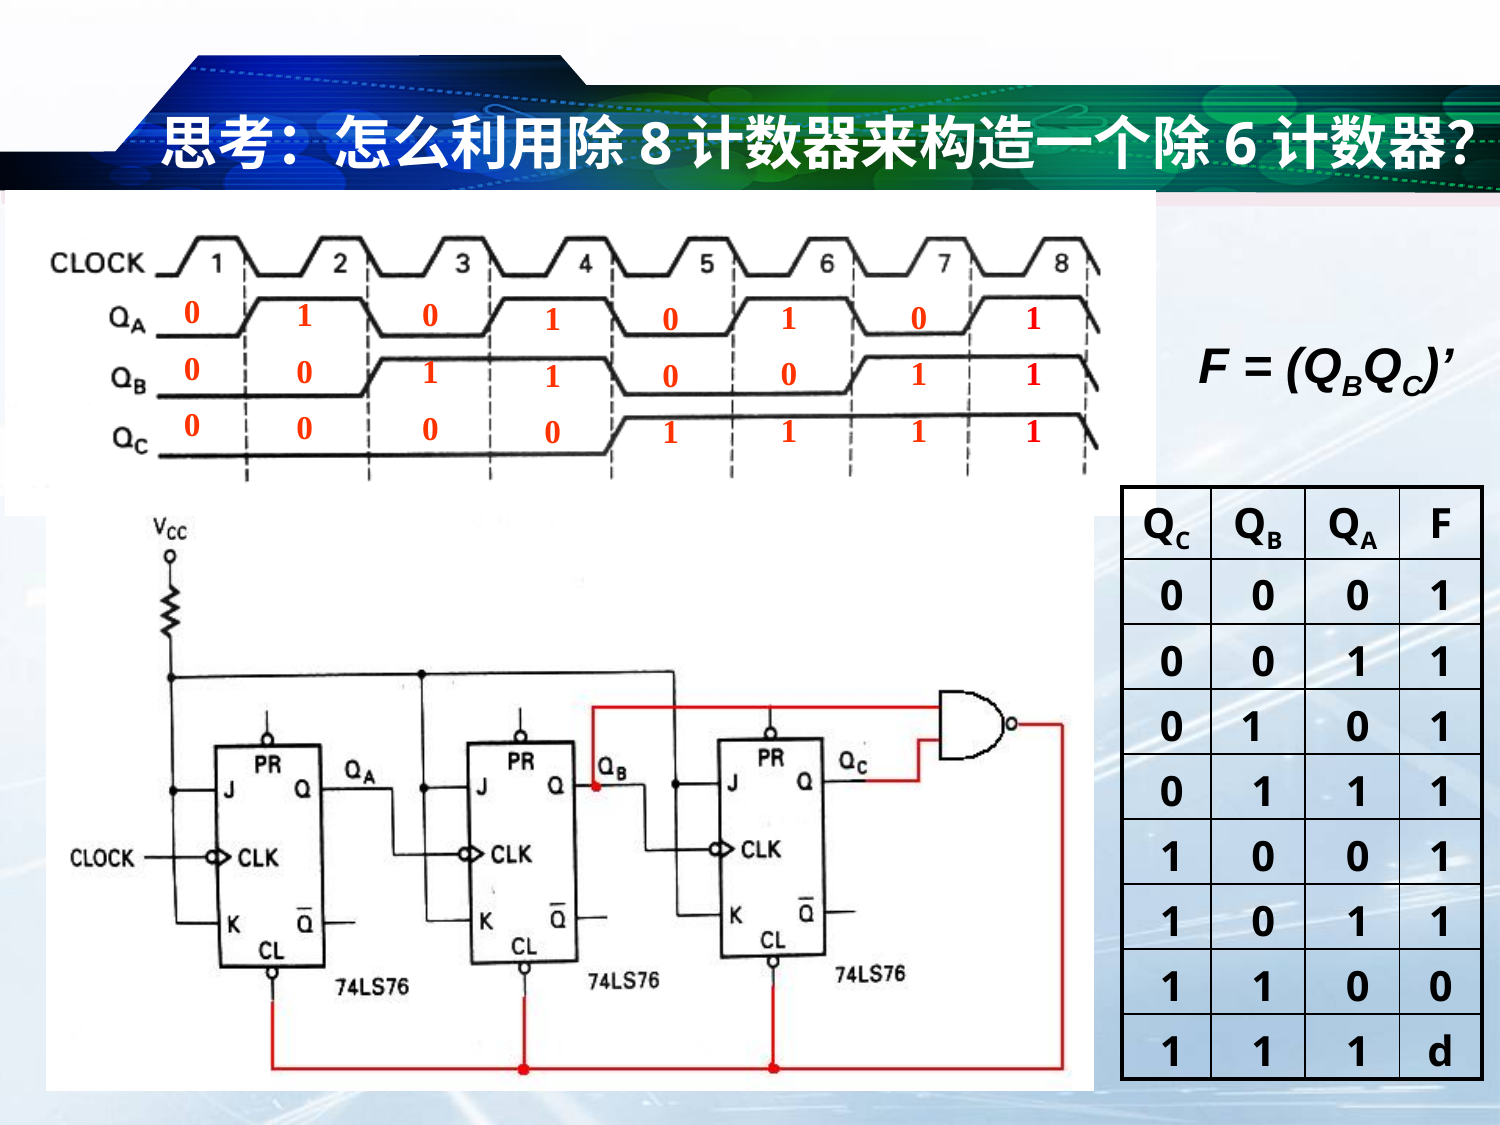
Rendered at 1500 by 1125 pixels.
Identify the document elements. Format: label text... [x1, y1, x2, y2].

table_cell 1 [1212, 950, 1304, 1013]
table_cell 0 [1124, 625, 1210, 688]
table_cell 1 [1212, 755, 1304, 818]
table_cell 0 [1306, 560, 1399, 623]
table_cell 0 [1400, 950, 1480, 1013]
title 思考：怎么利用除8计数器来构造一个除6计数器？ [123, 94, 1483, 188]
table_cell 0 [1212, 560, 1304, 623]
table_header F [1400, 489, 1480, 558]
table_cell 1 [1400, 560, 1480, 623]
table_cell 1 [1306, 755, 1399, 818]
table_cell 1 [1400, 690, 1480, 753]
table_cell 1 [1124, 885, 1210, 948]
text_box F = (QBQC)’ [1183, 326, 1477, 410]
table_cell 1 [1212, 690, 1304, 753]
table_cell 1 [1400, 755, 1480, 818]
table_cell 1 [1306, 885, 1399, 948]
table_cell 1 [1212, 1015, 1304, 1077]
table_cell 1 [1124, 950, 1210, 1013]
table_header QA [1306, 489, 1399, 558]
table_cell 0 [1212, 820, 1304, 883]
table_cell 0 [1306, 950, 1399, 1013]
table_cell 1 [1306, 625, 1399, 688]
table_cell 0 [1124, 560, 1210, 623]
table_cell 0 [1212, 885, 1304, 948]
table_cell 1 [1400, 885, 1480, 948]
table_cell 1 [1124, 820, 1210, 883]
table_cell 0 [1124, 755, 1210, 818]
table_cell 0 [1124, 690, 1210, 753]
table_cell d [1400, 1015, 1480, 1077]
table_cell 1 [1306, 1015, 1399, 1077]
table_cell 0 [1212, 625, 1304, 688]
table_header QC [1124, 489, 1210, 558]
picture [0, 0, 1500, 1125]
table_cell 1 [1400, 625, 1480, 688]
table_header QB [1212, 489, 1304, 558]
table_cell 1 [1124, 1015, 1210, 1077]
table_cell 1 [1400, 820, 1480, 883]
table_cell 0 [1306, 690, 1399, 753]
table_cell 0 [1306, 820, 1399, 883]
